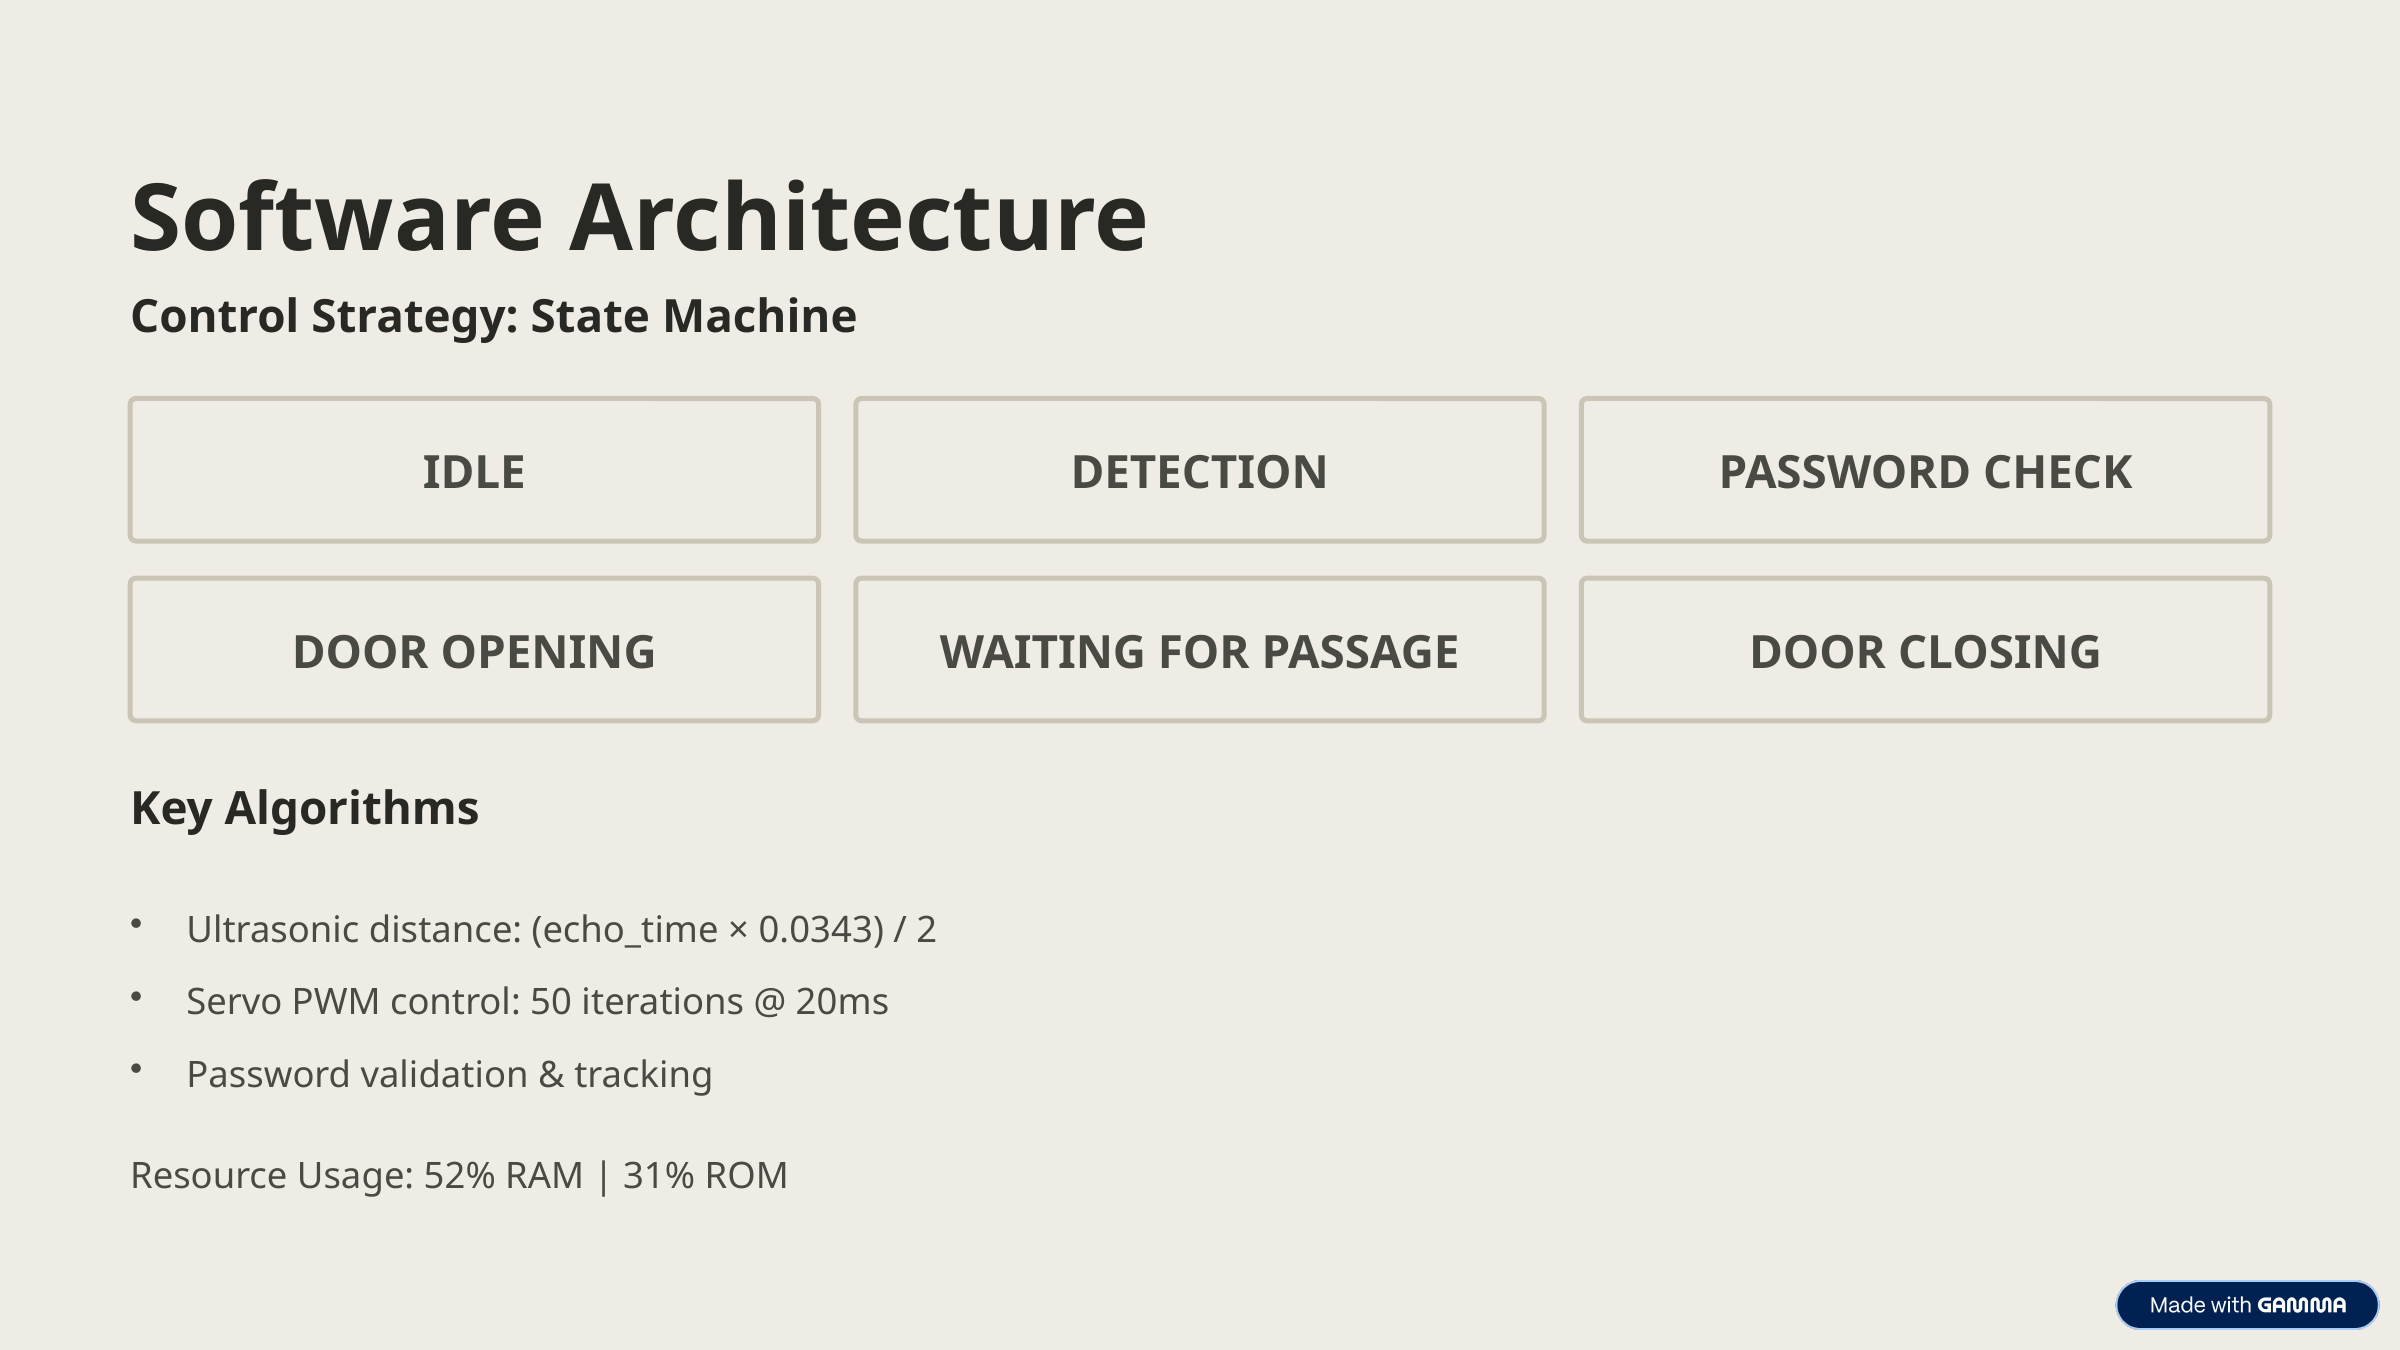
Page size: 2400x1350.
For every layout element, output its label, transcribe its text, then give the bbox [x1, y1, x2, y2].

text_box [1581, 398, 2270, 542]
text_box Servo PWM control: 50 iterations @ 20ms [130, 963, 2270, 1023]
text_box Resource Usage: 52% RAM | 31% ROM [130, 1136, 2270, 1197]
text_box [1581, 578, 2270, 721]
text_box Password validation & tracking [130, 1035, 2270, 1096]
text_box Key Algorithms [130, 776, 596, 835]
text_box Ultrasonic distance: (echo_time × 0.0343) / 2 [130, 890, 2270, 950]
text_box [130, 398, 819, 542]
text_box IDLE [241, 440, 707, 499]
picture [2106, 1271, 2389, 1339]
text_box DETECTION [967, 440, 1433, 499]
text_box [855, 578, 1545, 721]
text_box DOOR OPENING [241, 620, 707, 679]
text_box DOOR CLOSING [1692, 620, 2159, 679]
text_box [130, 578, 819, 721]
text_box Software Architecture [130, 153, 1063, 270]
text_box [855, 398, 1545, 542]
text_box WAITING FOR PASSAGE [941, 620, 1459, 679]
text_box Control Strategy: State Machine [130, 284, 797, 343]
text_box PASSWORD CHECK [1692, 440, 2159, 499]
